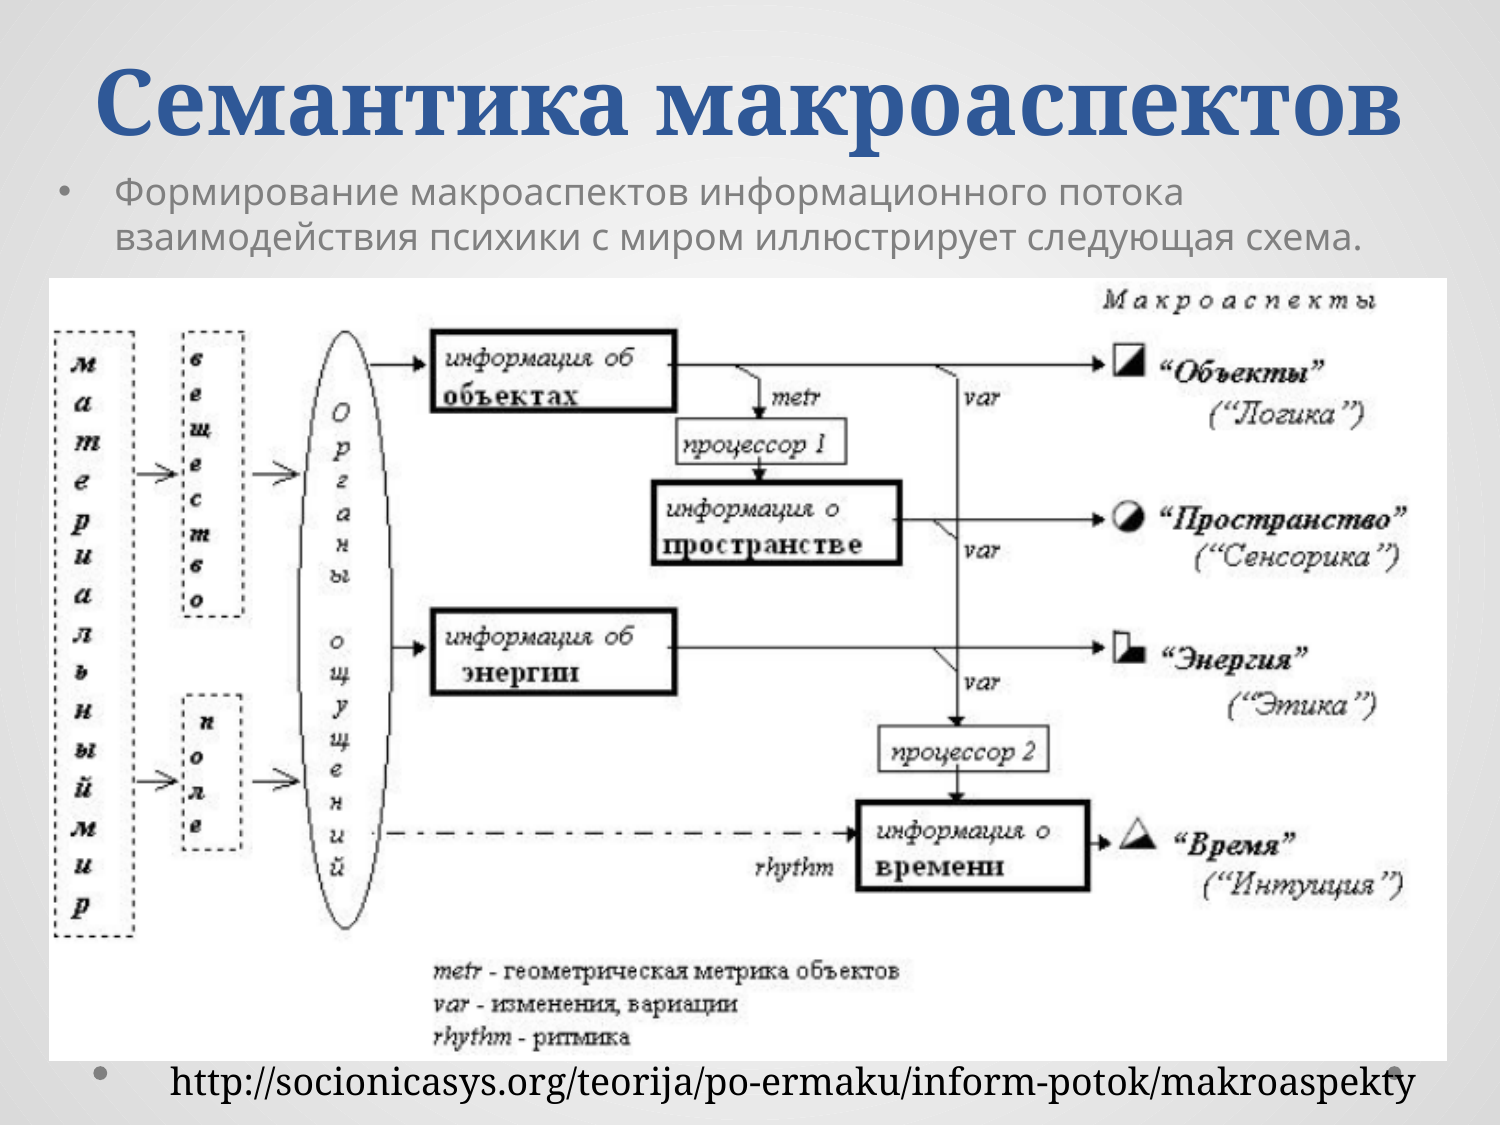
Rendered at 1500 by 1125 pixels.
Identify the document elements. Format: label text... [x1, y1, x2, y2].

list Формирование макроаспектов информационного потока взаимодействия психики с миром иллюстрирует следующая схема. [43, 160, 1498, 904]
picture [49, 278, 1448, 1062]
text_box http://socionicasys.org/teorija/po-ermaku/inform-potok/makroaspekty [155, 1050, 1500, 1110]
title Семантика макроаспектов [75, 0, 1425, 160]
